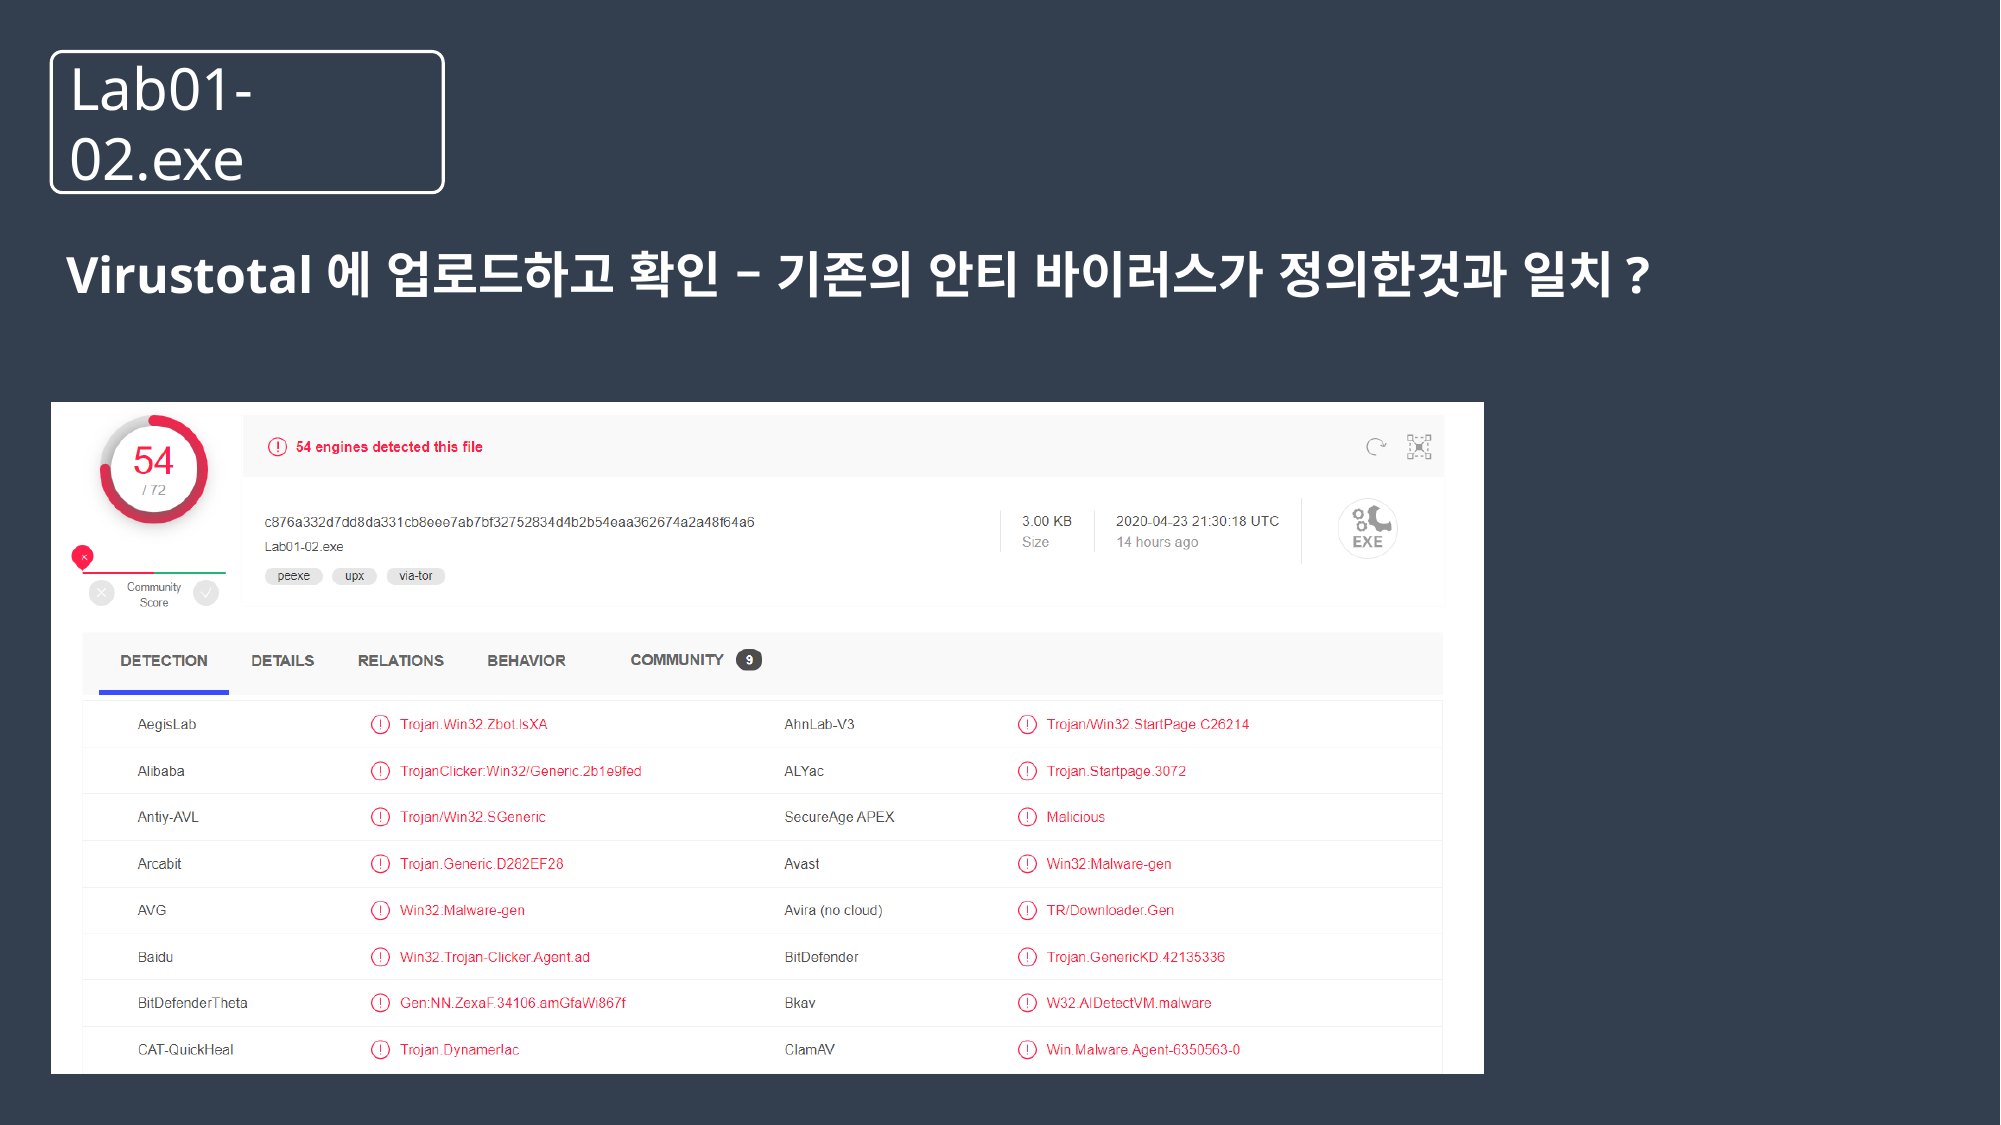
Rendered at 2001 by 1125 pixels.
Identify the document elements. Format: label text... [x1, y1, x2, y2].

text_box Virustotal에 업로드하고 확인 – 기존의 안티 바이러스가 정의한것과 일치? [51, 236, 1929, 312]
text_box Lab01-02.exe [50, 50, 445, 194]
picture [51, 402, 1484, 1074]
